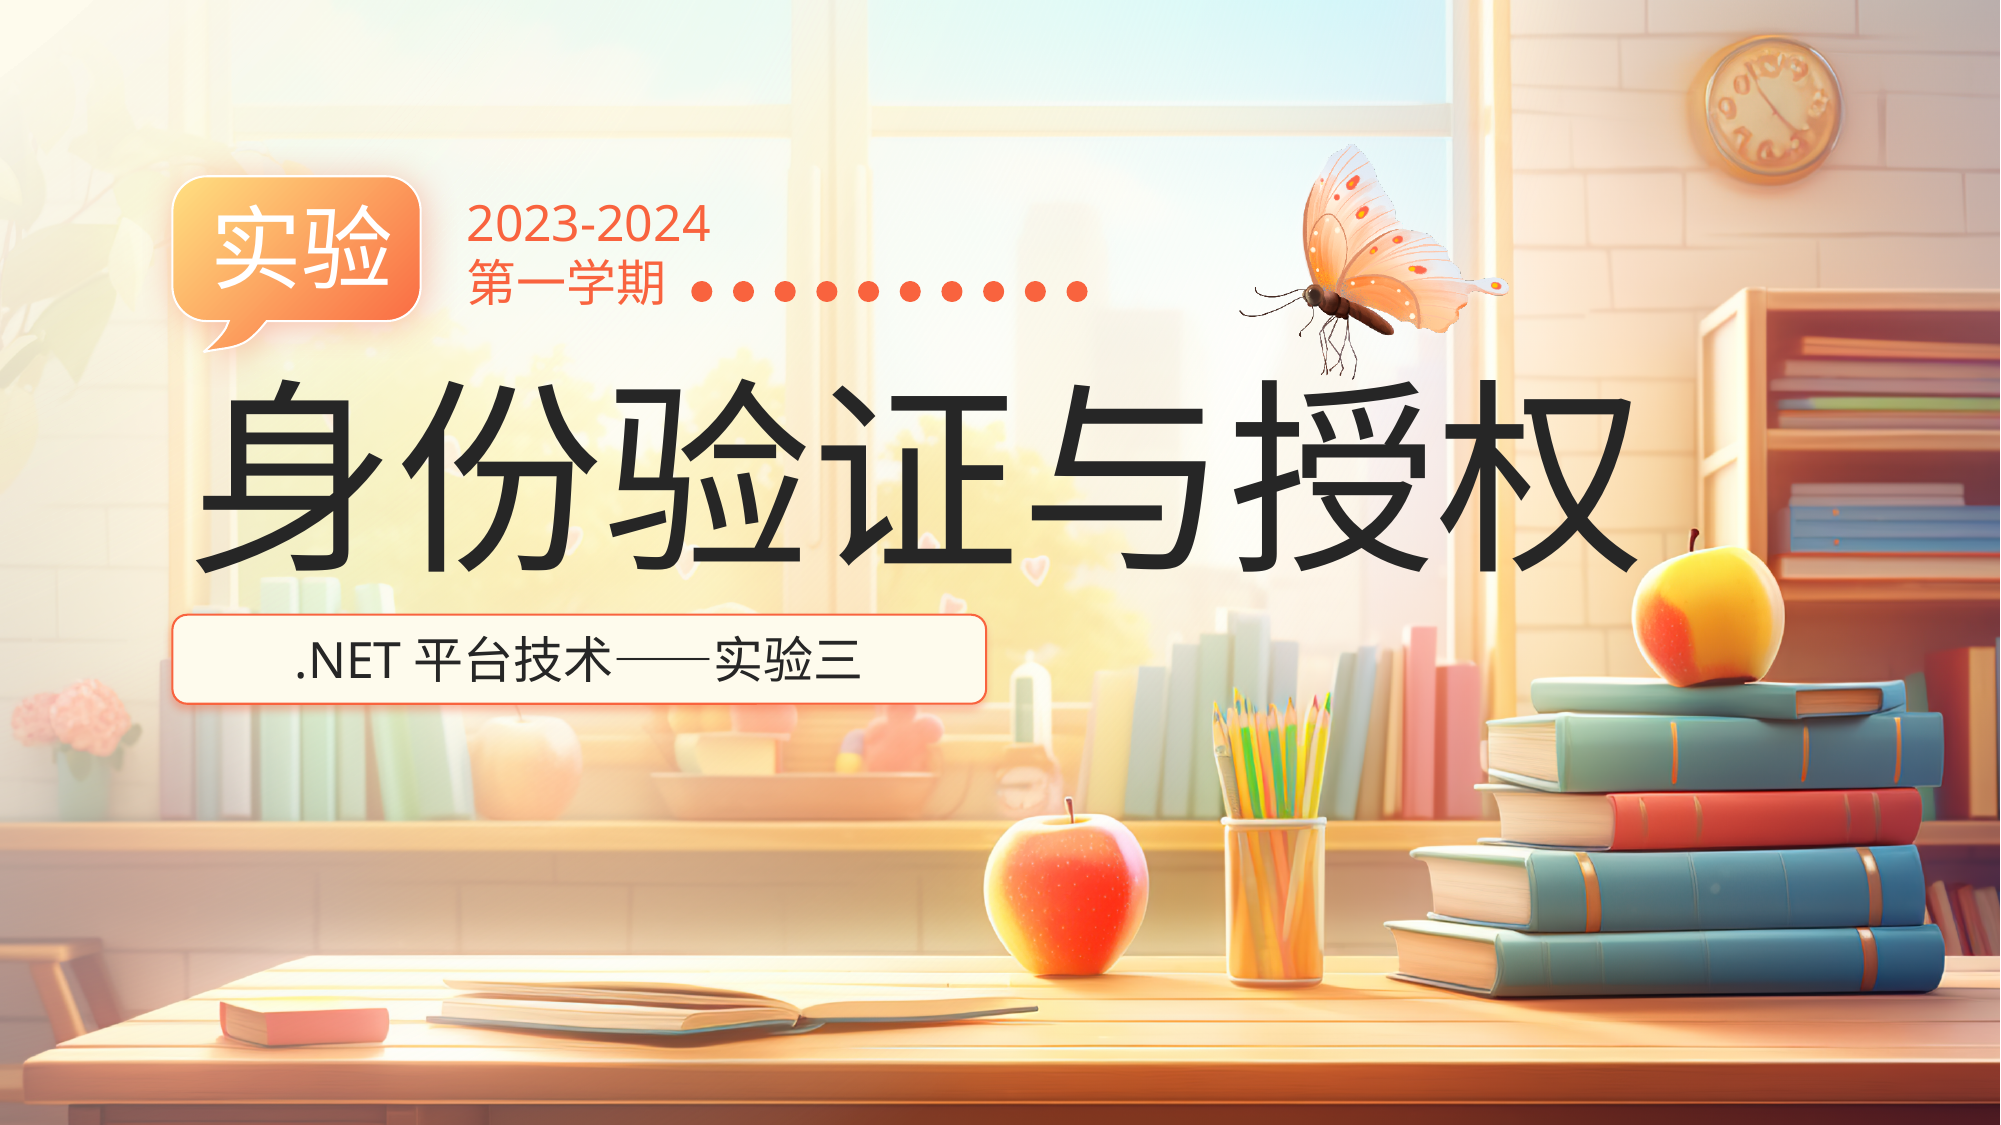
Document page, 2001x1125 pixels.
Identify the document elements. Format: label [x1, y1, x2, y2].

picture [1206, 121, 1523, 439]
text_box [172, 614, 987, 704]
text_box [0, 0, 2000, 1125]
text_box [172, 176, 426, 353]
